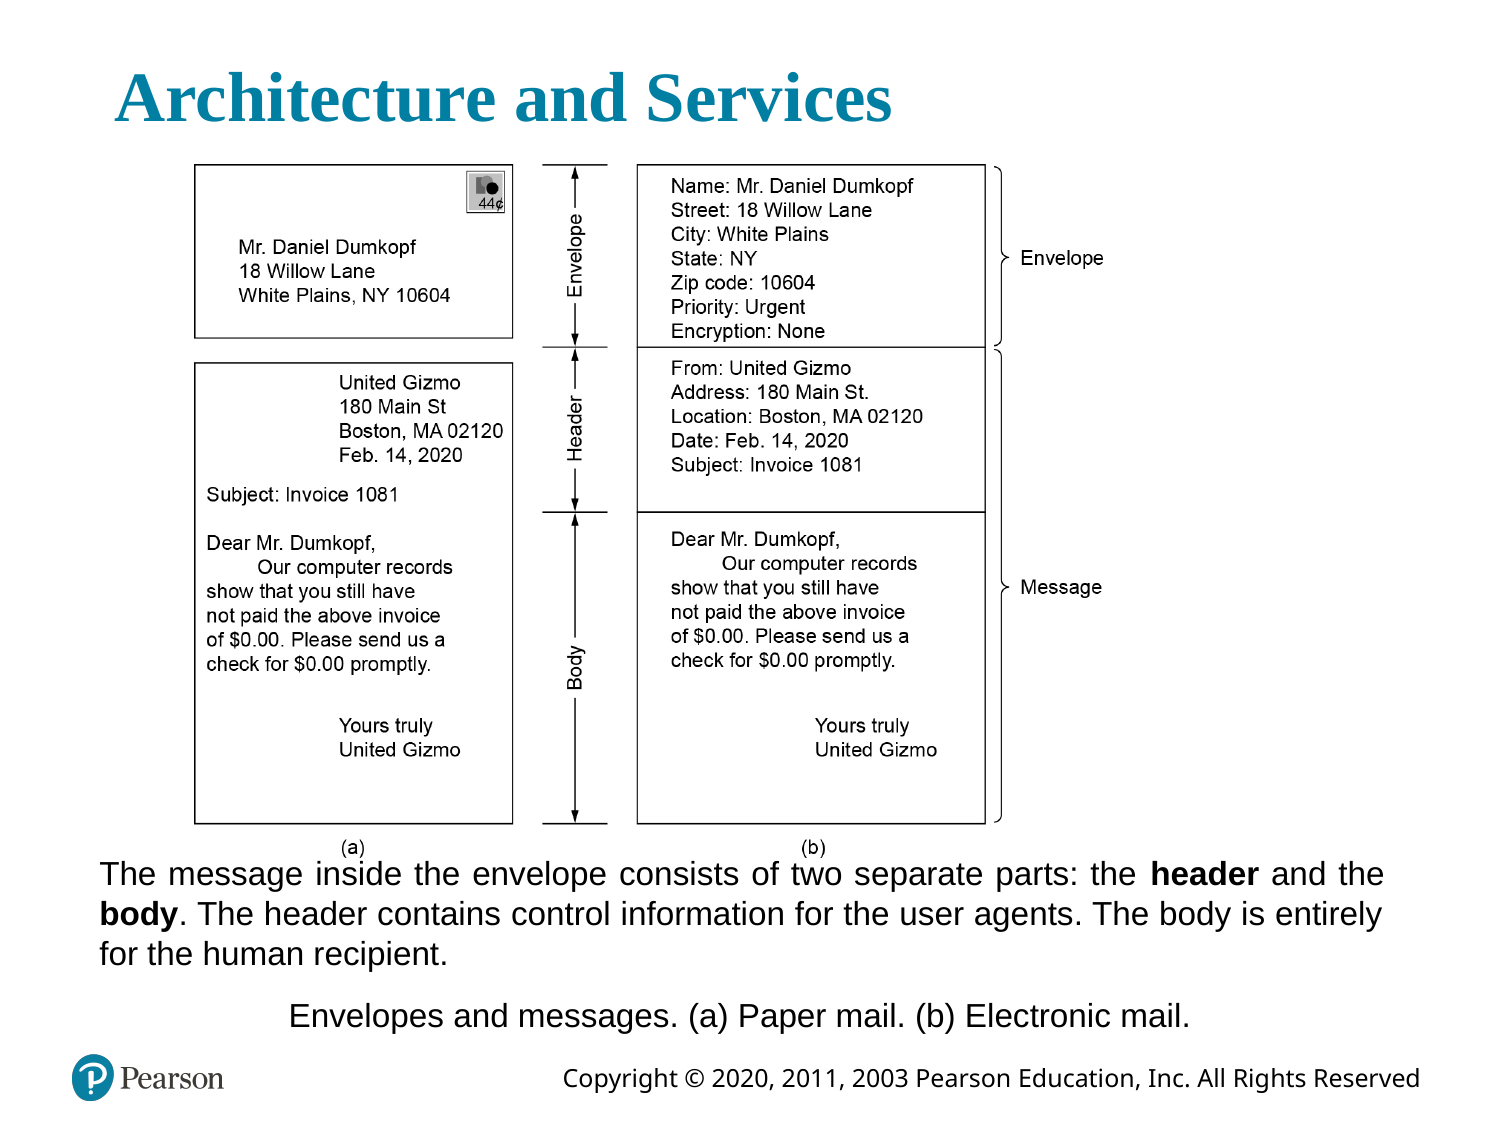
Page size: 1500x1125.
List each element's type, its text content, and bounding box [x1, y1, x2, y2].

picture [72, 1054, 88, 1070]
picture [194, 164, 1104, 858]
text_box The message inside the envelope consists of two separate parts: the header and the body. The header contains control information for the user agents. The body is entirely for the human recipient. [84, 845, 1400, 980]
title Architecture and Services [99, 37, 1425, 151]
picture [80, 1063, 106, 1088]
picture [72, 1087, 83, 1101]
picture [98, 1054, 224, 1101]
list Envelopes and messages. (a) Paper mail. (b) Electronic mail. [65, 989, 1416, 1049]
